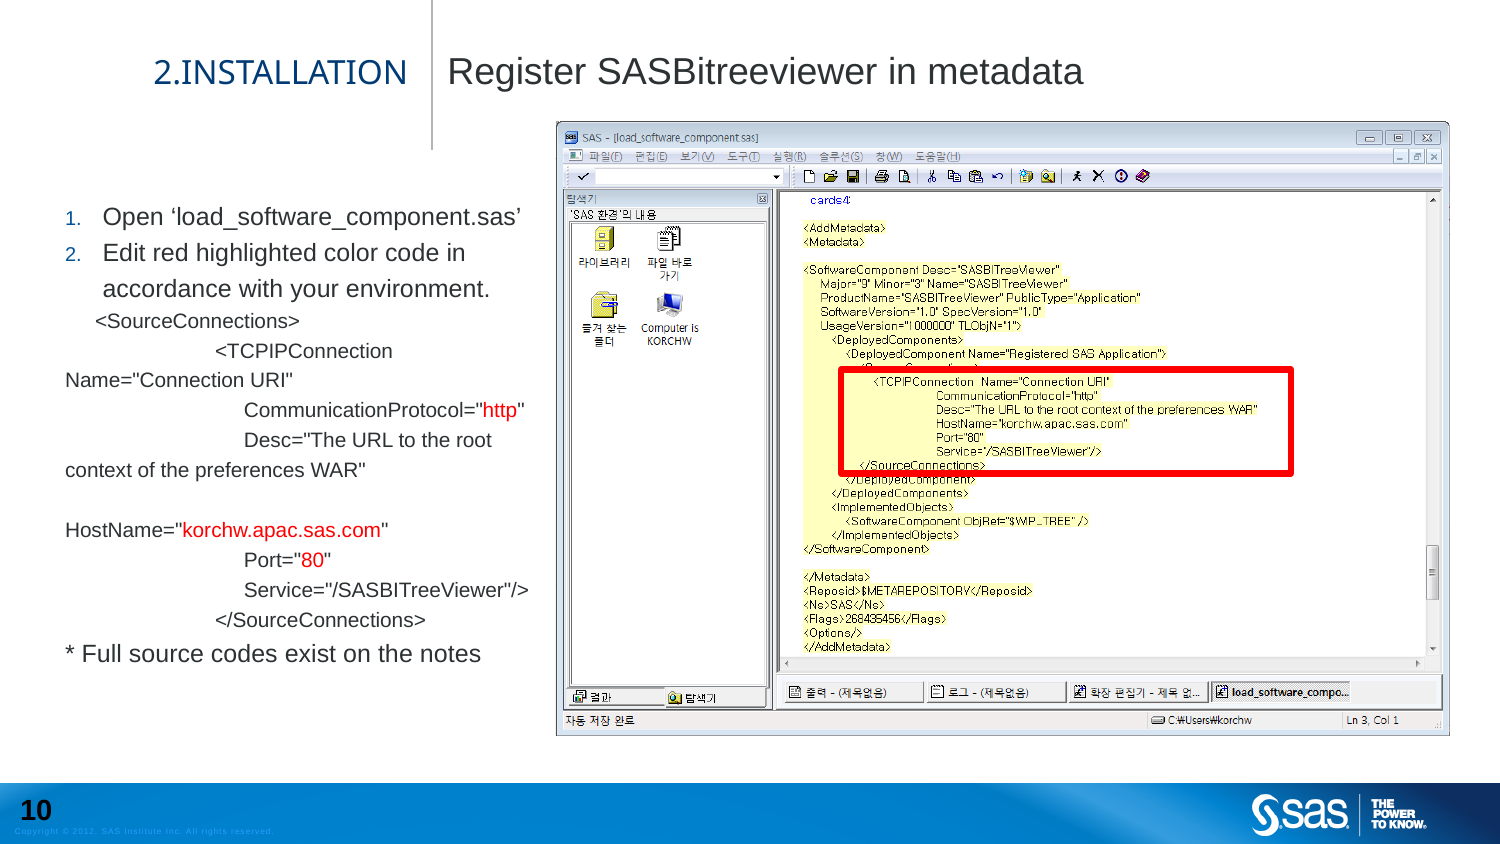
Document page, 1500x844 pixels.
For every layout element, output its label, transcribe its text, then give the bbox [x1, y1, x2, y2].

title 2.INSTALLATION [19, 43, 432, 99]
list Register SASBitreeviewer in metadata [432, 39, 1426, 100]
picture [0, 783, 1500, 844]
list Open ‘load_software_component.sas’ Edit red highlighted color code in accordance with your environment. <SourceConnections> <TCPIPConnection Name="Connection URI" CommunicationProtocol="http" Desc="The URL to the root context of the preferences WAR" HostName="korchw.apac.sas.com" Port="80" Service="/SASBITreeViewer"/> </SourceConnections> * Full source codes exist on the notes [50, 199, 552, 693]
picture [555, 121, 1450, 737]
